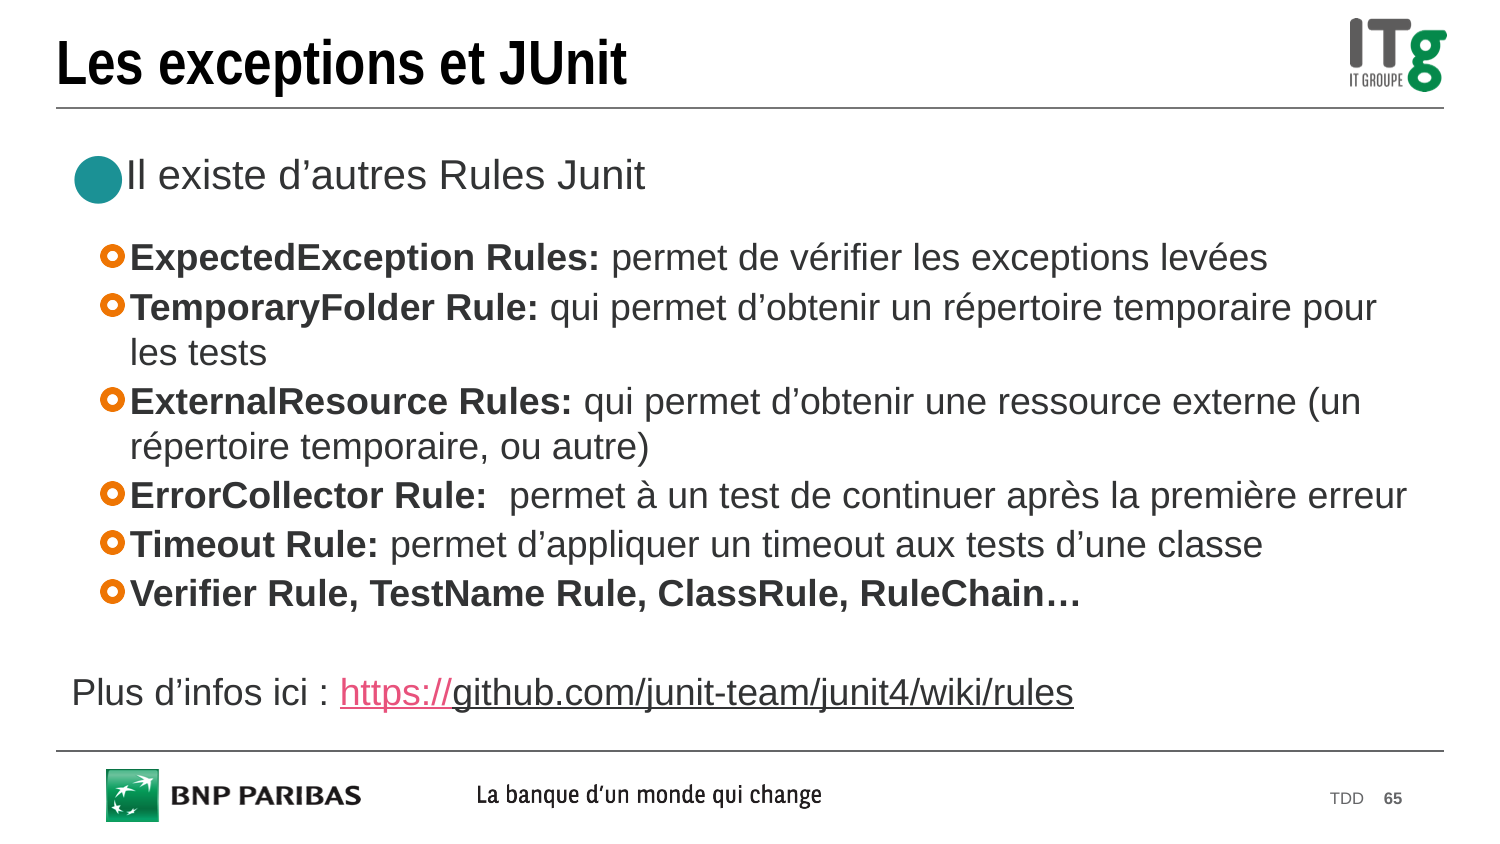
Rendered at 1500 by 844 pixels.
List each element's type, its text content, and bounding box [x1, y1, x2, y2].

picture [100, 387, 125, 412]
picture [100, 293, 125, 317]
title Les exceptions et JUnit [56, 14, 1444, 106]
footer TDD [1033, 786, 1365, 810]
picture [100, 579, 125, 604]
picture [100, 481, 125, 506]
picture [478, 784, 821, 809]
slide_number 65 [1372, 786, 1403, 810]
picture [100, 530, 125, 555]
picture [100, 244, 125, 268]
picture [106, 769, 361, 822]
list Il existe d’autres Rules Junit ExpectedException Rules: permet de vérifier les exceptions levées TemporaryFolder Rule: qui permet d’obtenir un répertoire temporaire pour les tests ExternalResource Rules: qui permet d’obtenir une ressource externe (un répertoire temporaire, ou autre) ErrorCollector Rule: permet à un test de continuer après la première erreur Timeout Rule: permet d’appliquer un timeout aux tests d’une classe Verifier Rule, TestName Rule, ClassRule, RuleChain… Plus d’infos ici : https://github.com/junit-team/junit4/wiki/rules [56, 139, 1444, 729]
